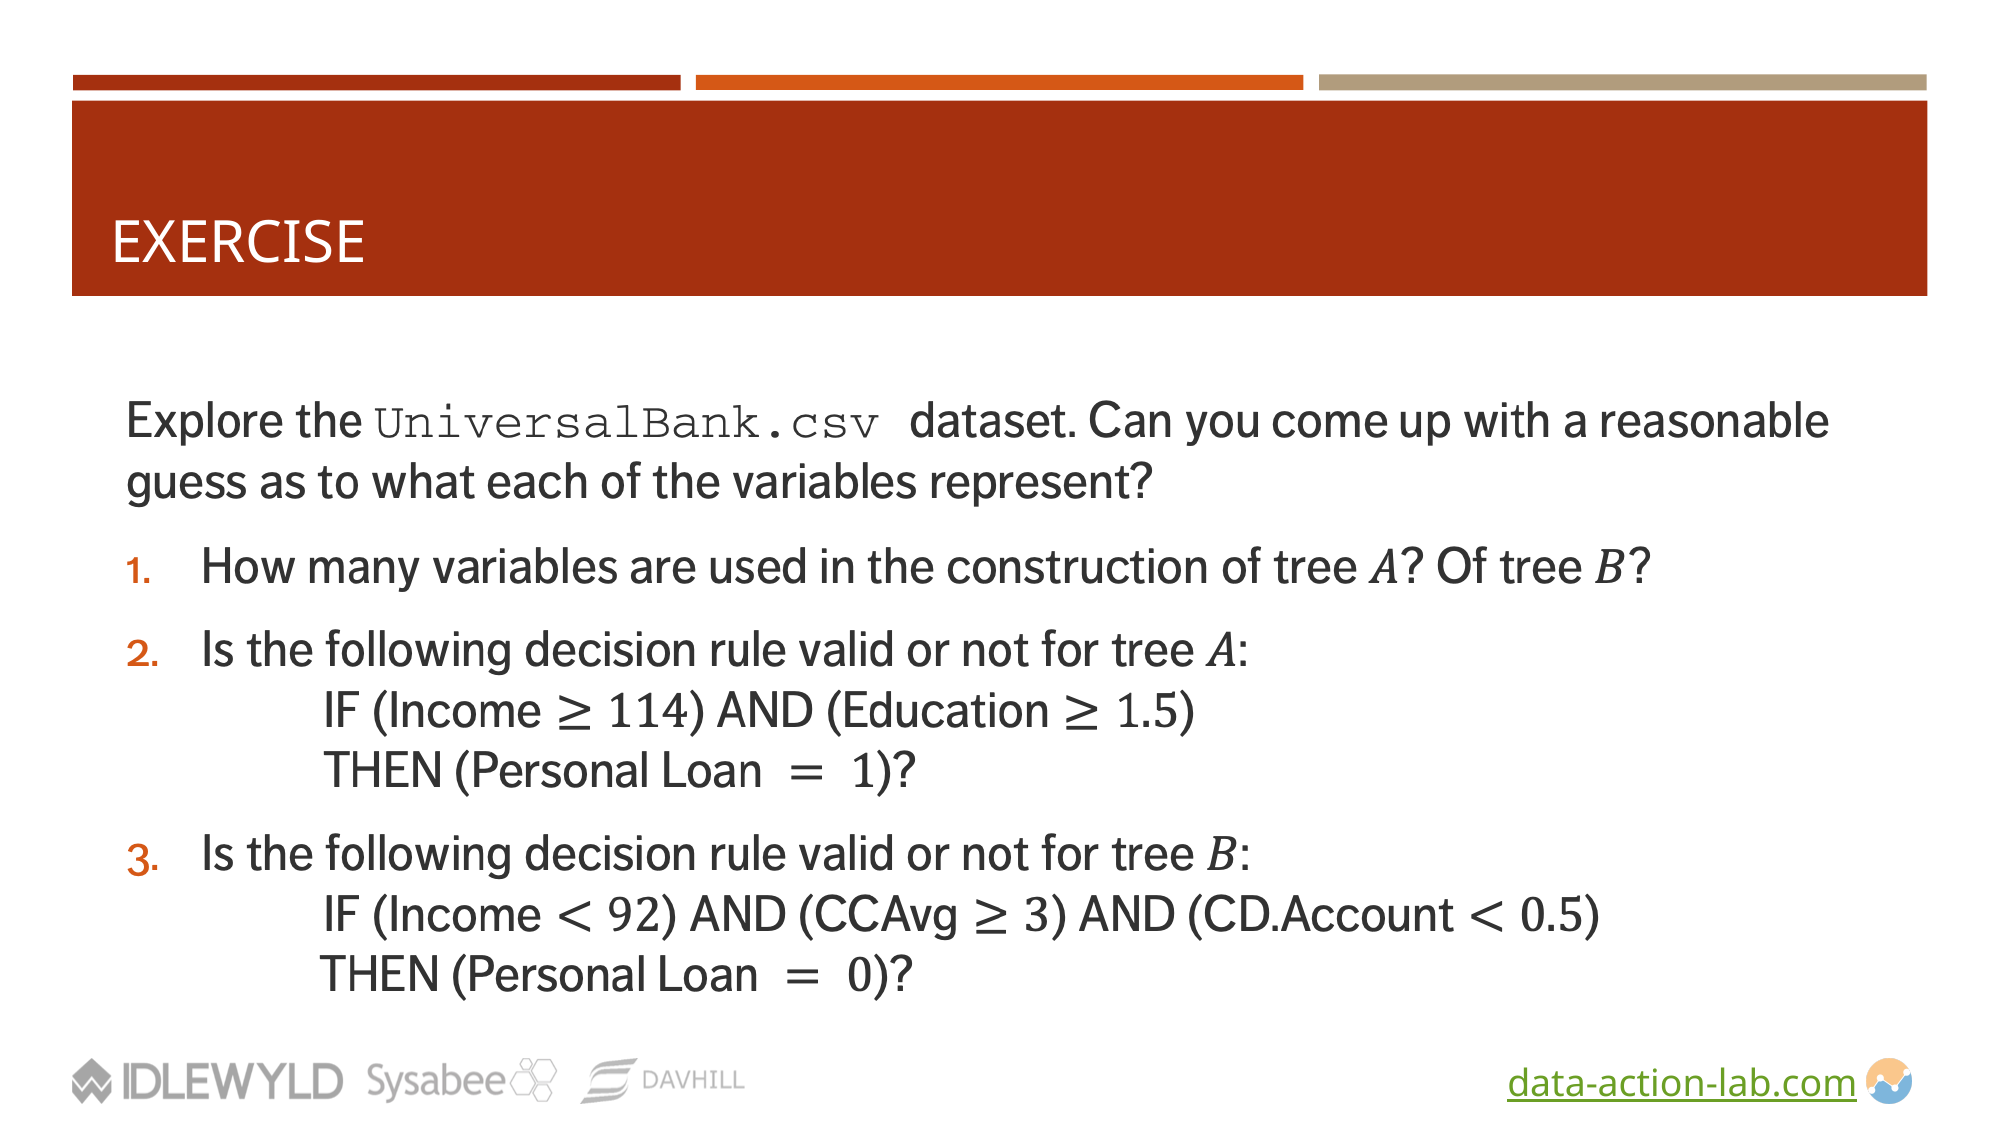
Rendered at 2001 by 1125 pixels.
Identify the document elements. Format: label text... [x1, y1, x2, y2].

list [95, 357, 1905, 1037]
picture [72, 1058, 745, 1104]
title EXERCISE [95, 115, 1905, 282]
